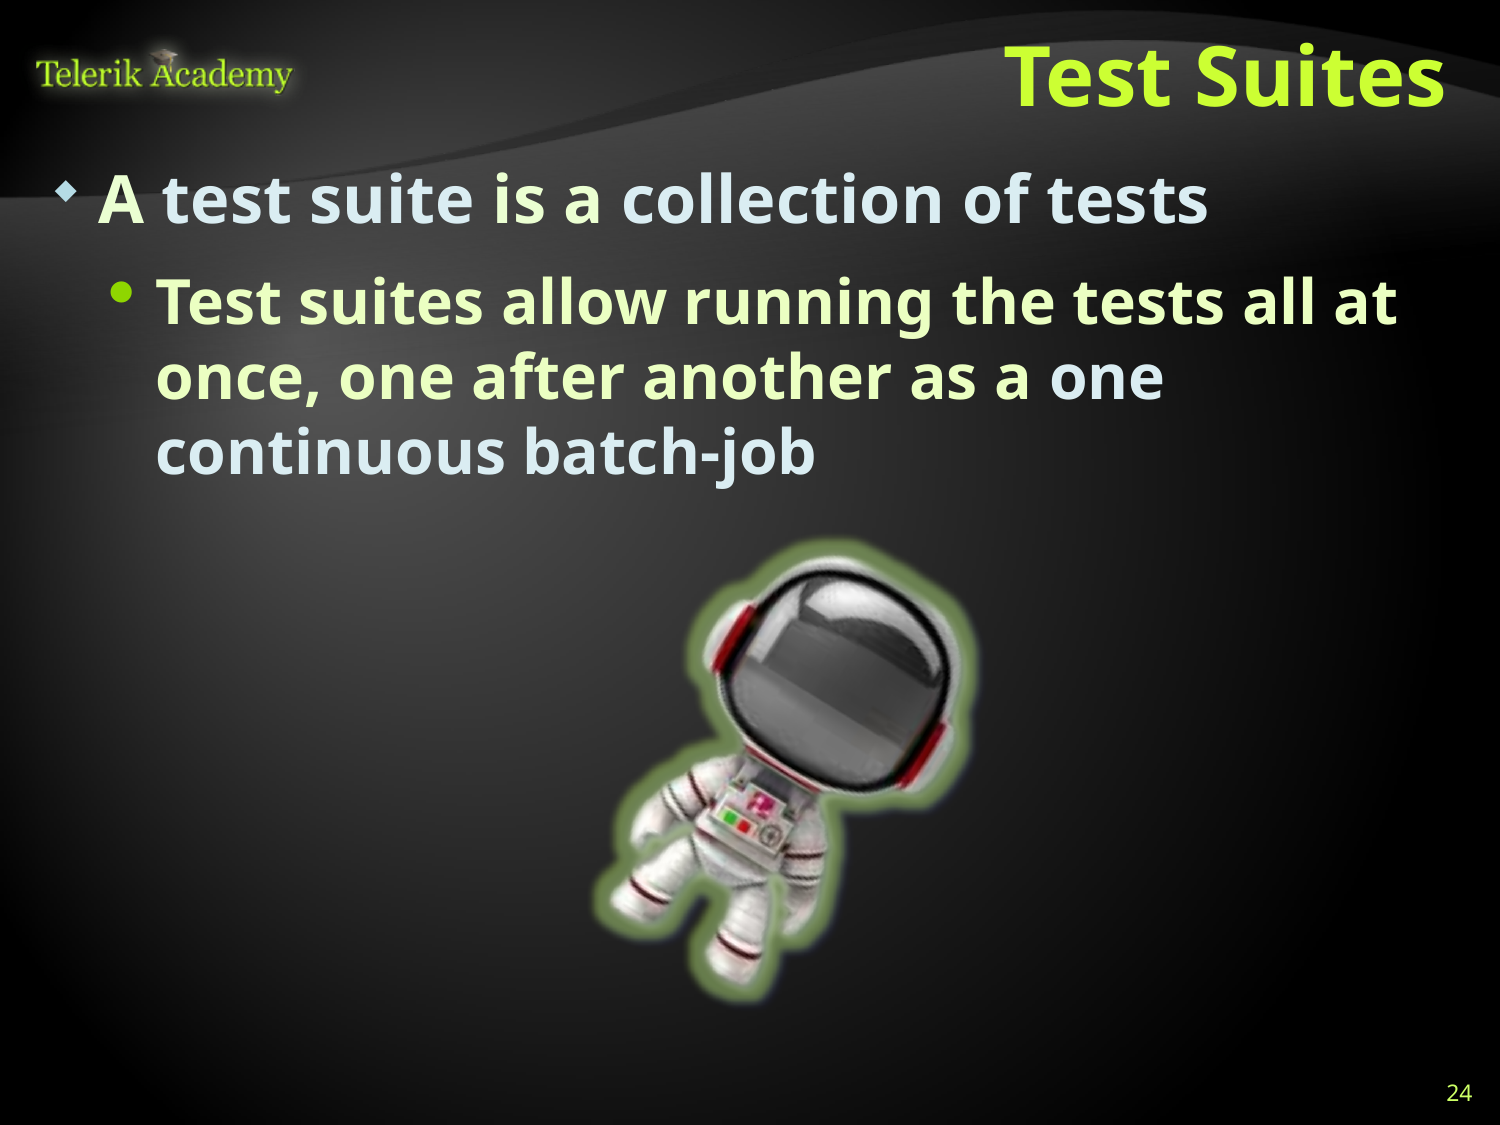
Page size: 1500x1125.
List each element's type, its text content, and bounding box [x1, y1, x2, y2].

title Test Suites [300, 12, 1463, 149]
list A test suite is a collection of tests Test suites allow running the tests all at once, one after another as a one continuous batch-job [37, 149, 1463, 1100]
picture [0, 0, 1500, 1125]
slide_number 24 [1412, 1074, 1488, 1113]
